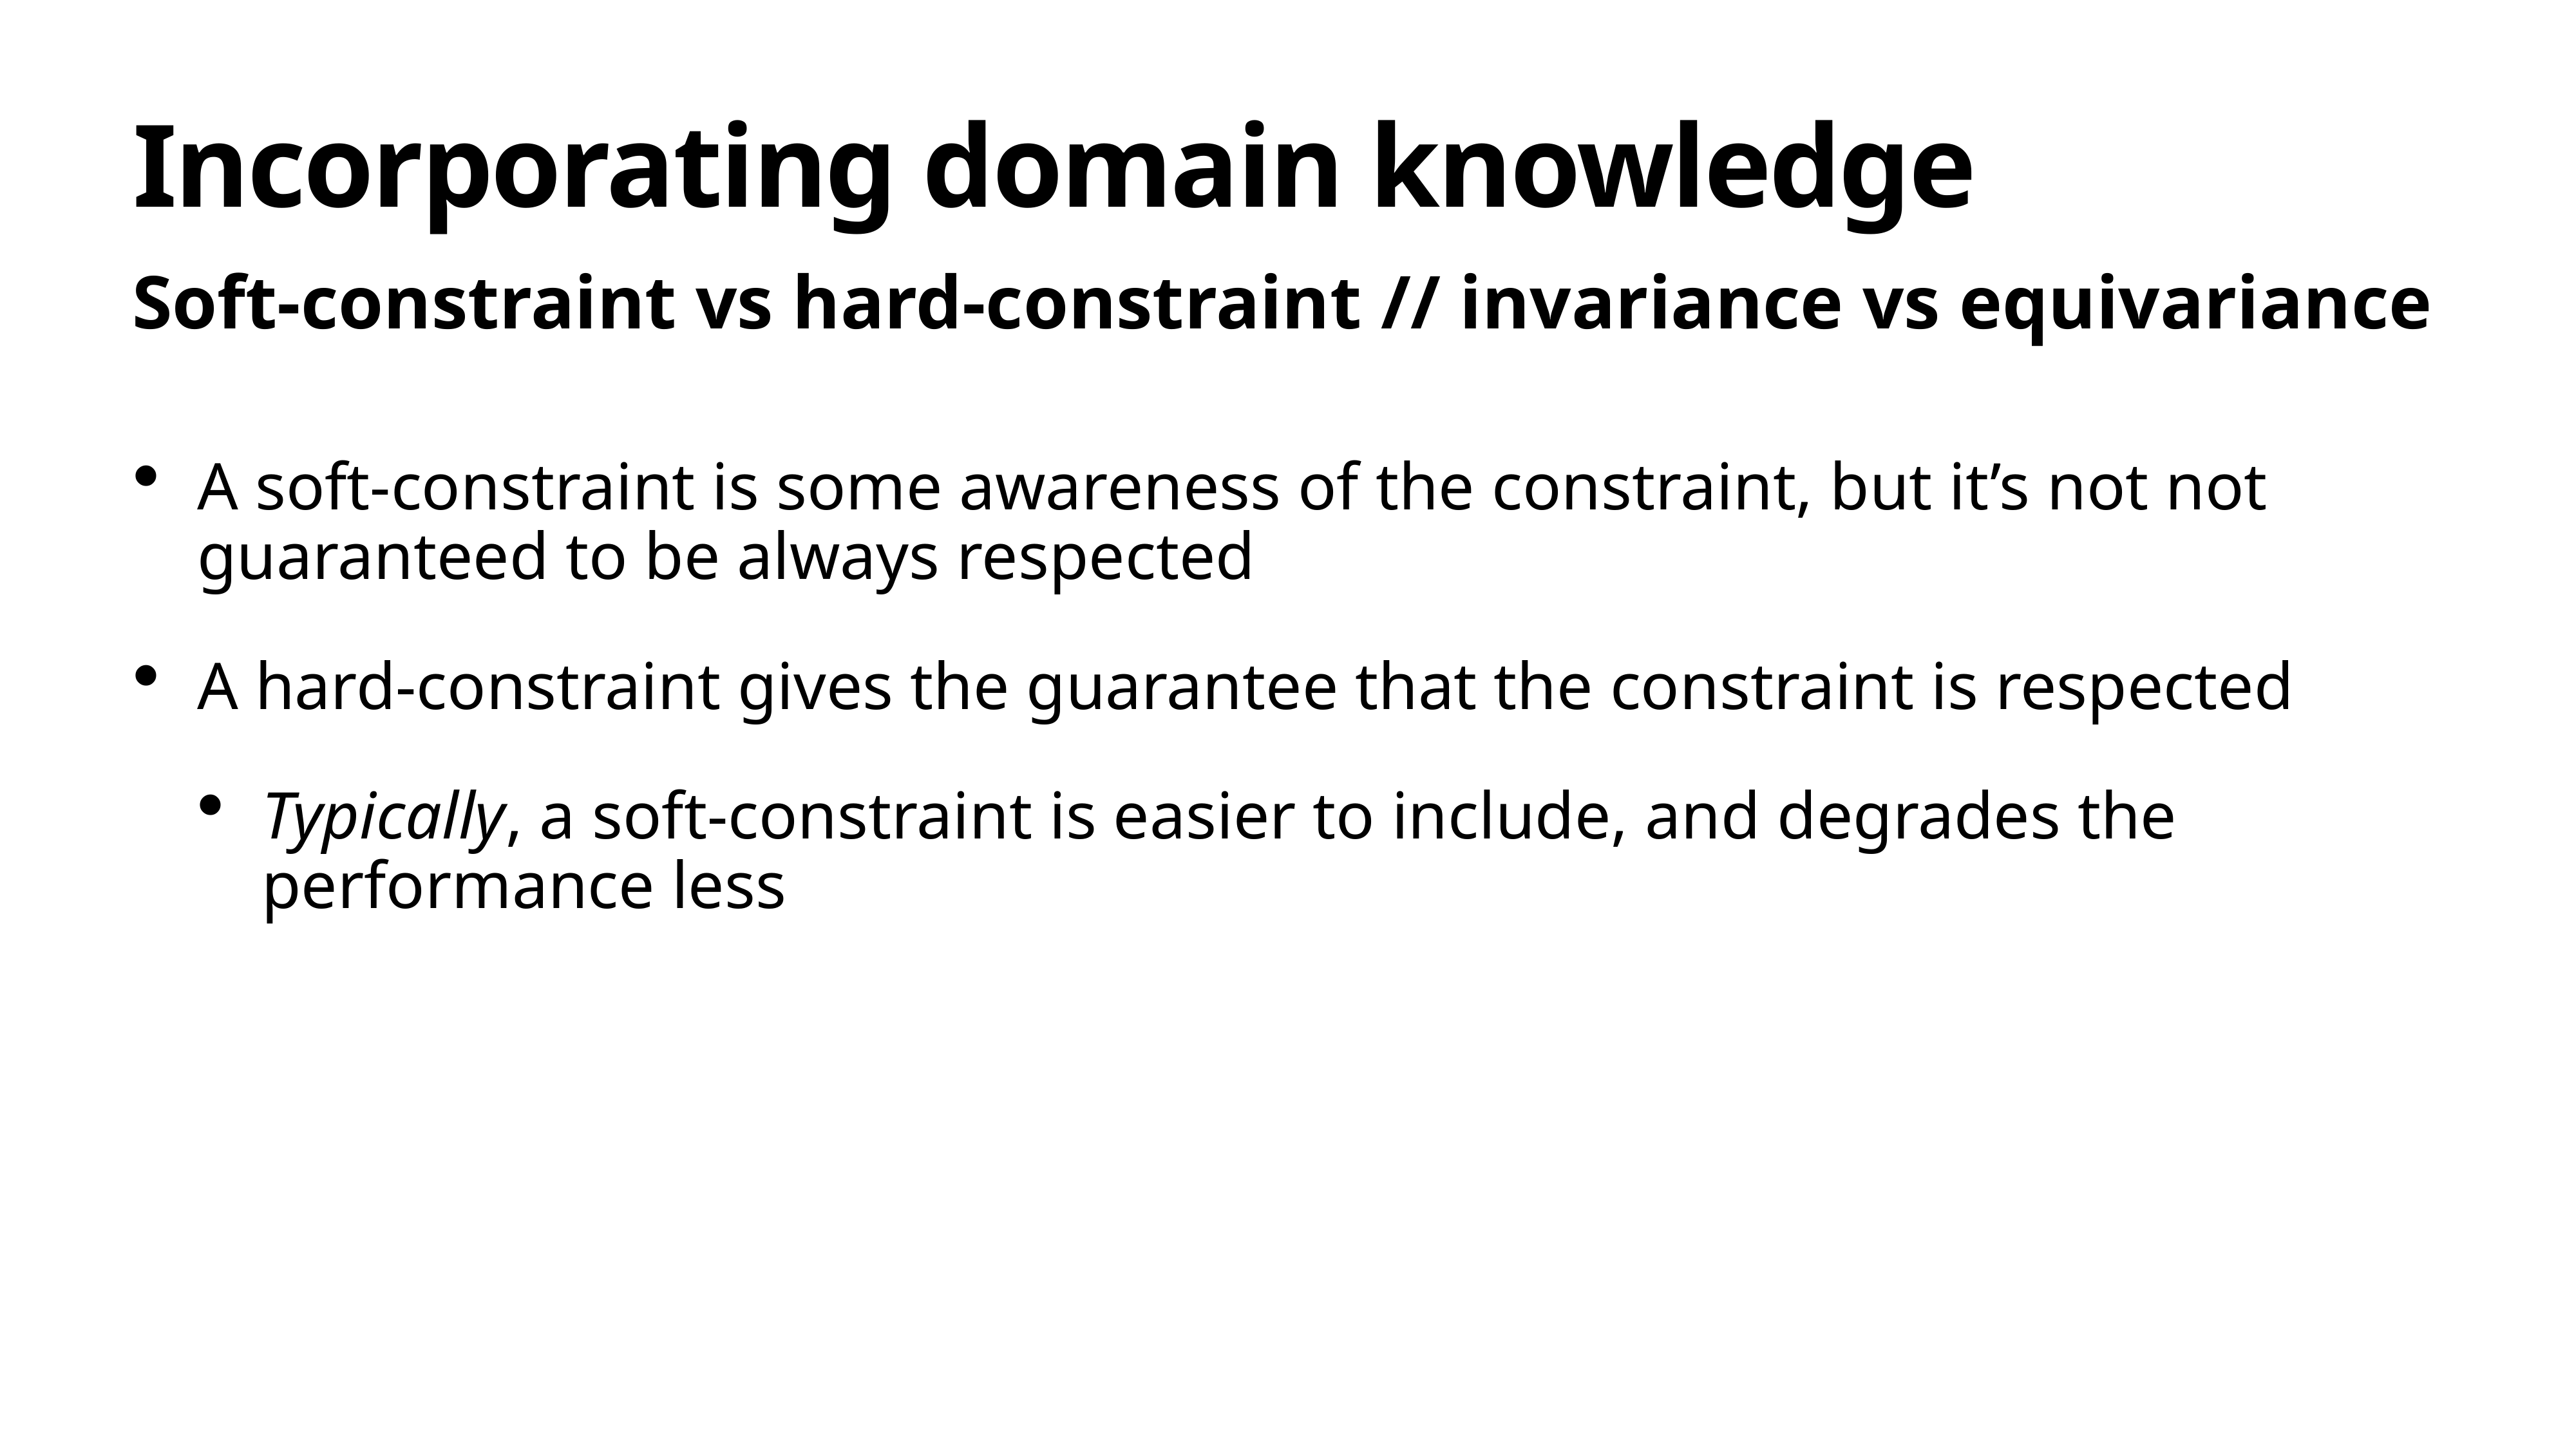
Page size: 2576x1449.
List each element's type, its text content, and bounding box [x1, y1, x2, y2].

title Incorporating domain knowledge [127, 113, 2449, 250]
list A soft-constraint is some awareness of the constraint, but it’s not not guaranteed to be always respected A hard-constraint gives the guarantee that the constraint is respected Typically, a soft-constraint is easier to include, and degrades the performance less [127, 448, 2449, 1321]
list Soft-constraint vs hard-constraint // invariance vs equivariance [127, 250, 2449, 350]
